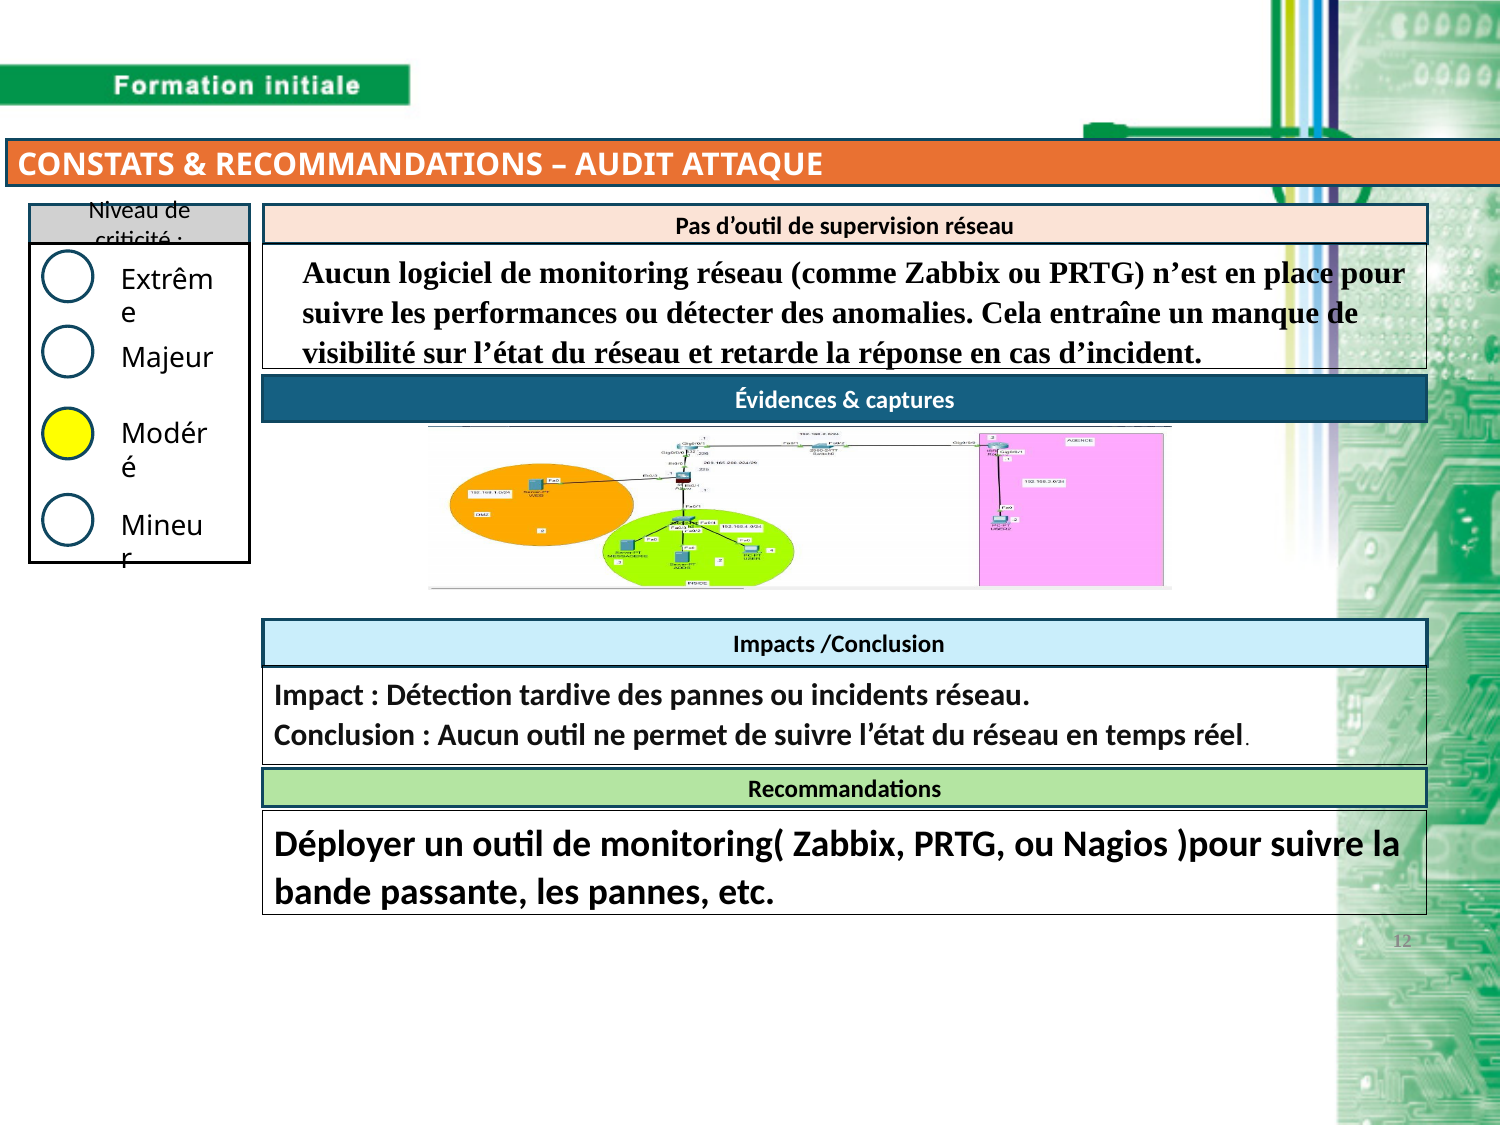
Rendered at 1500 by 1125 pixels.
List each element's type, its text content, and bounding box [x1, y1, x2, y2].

text_box [28, 242, 251, 564]
text_box [41, 406, 95, 461]
text_box Niveau de criticité : [28, 203, 251, 242]
picture [1322, 0, 1500, 138]
text_box Modéré [106, 408, 230, 491]
text_box Recommandations [261, 767, 1428, 808]
text_box Majeur [106, 336, 230, 381]
text_box Évidences & captures [261, 374, 1428, 423]
text_box Impacts /Conclusion [261, 618, 1429, 668]
text_box Extrême [105, 253, 230, 336]
text_box Mineur [105, 499, 230, 582]
text_box [41, 492, 95, 547]
picture [0, 0, 1500, 1125]
text_box [41, 324, 95, 379]
text_box CONSTATS & RECOMMANDATIONS – AUDIT ATTAQUE [5, 138, 1500, 187]
text_box Déployer un outil de monitoring( Zabbix, PRTG, ou Nagios )pour suivre la bande passante, les pannes, etc. [262, 810, 1427, 915]
slide_number 12 [1089, 929, 1427, 975]
text_box Impact : Détection tardive des pannes ou incidents réseau. Conclusion : Aucun outil ne permet de suivre l’état du réseau en temps réel. [262, 665, 1427, 765]
text_box [41, 249, 95, 304]
text_box Aucun logiciel de monitoring réseau (comme Zabbix ou PRTG) n’est en place pour suivre les performances ou détecter des anomalies. Cela entraîne un manque de visibilité sur l’état du réseau et retarde la réponse en cas d’incident. [262, 243, 1427, 369]
text_box Pas d’outil de supervision réseau [262, 203, 1429, 245]
